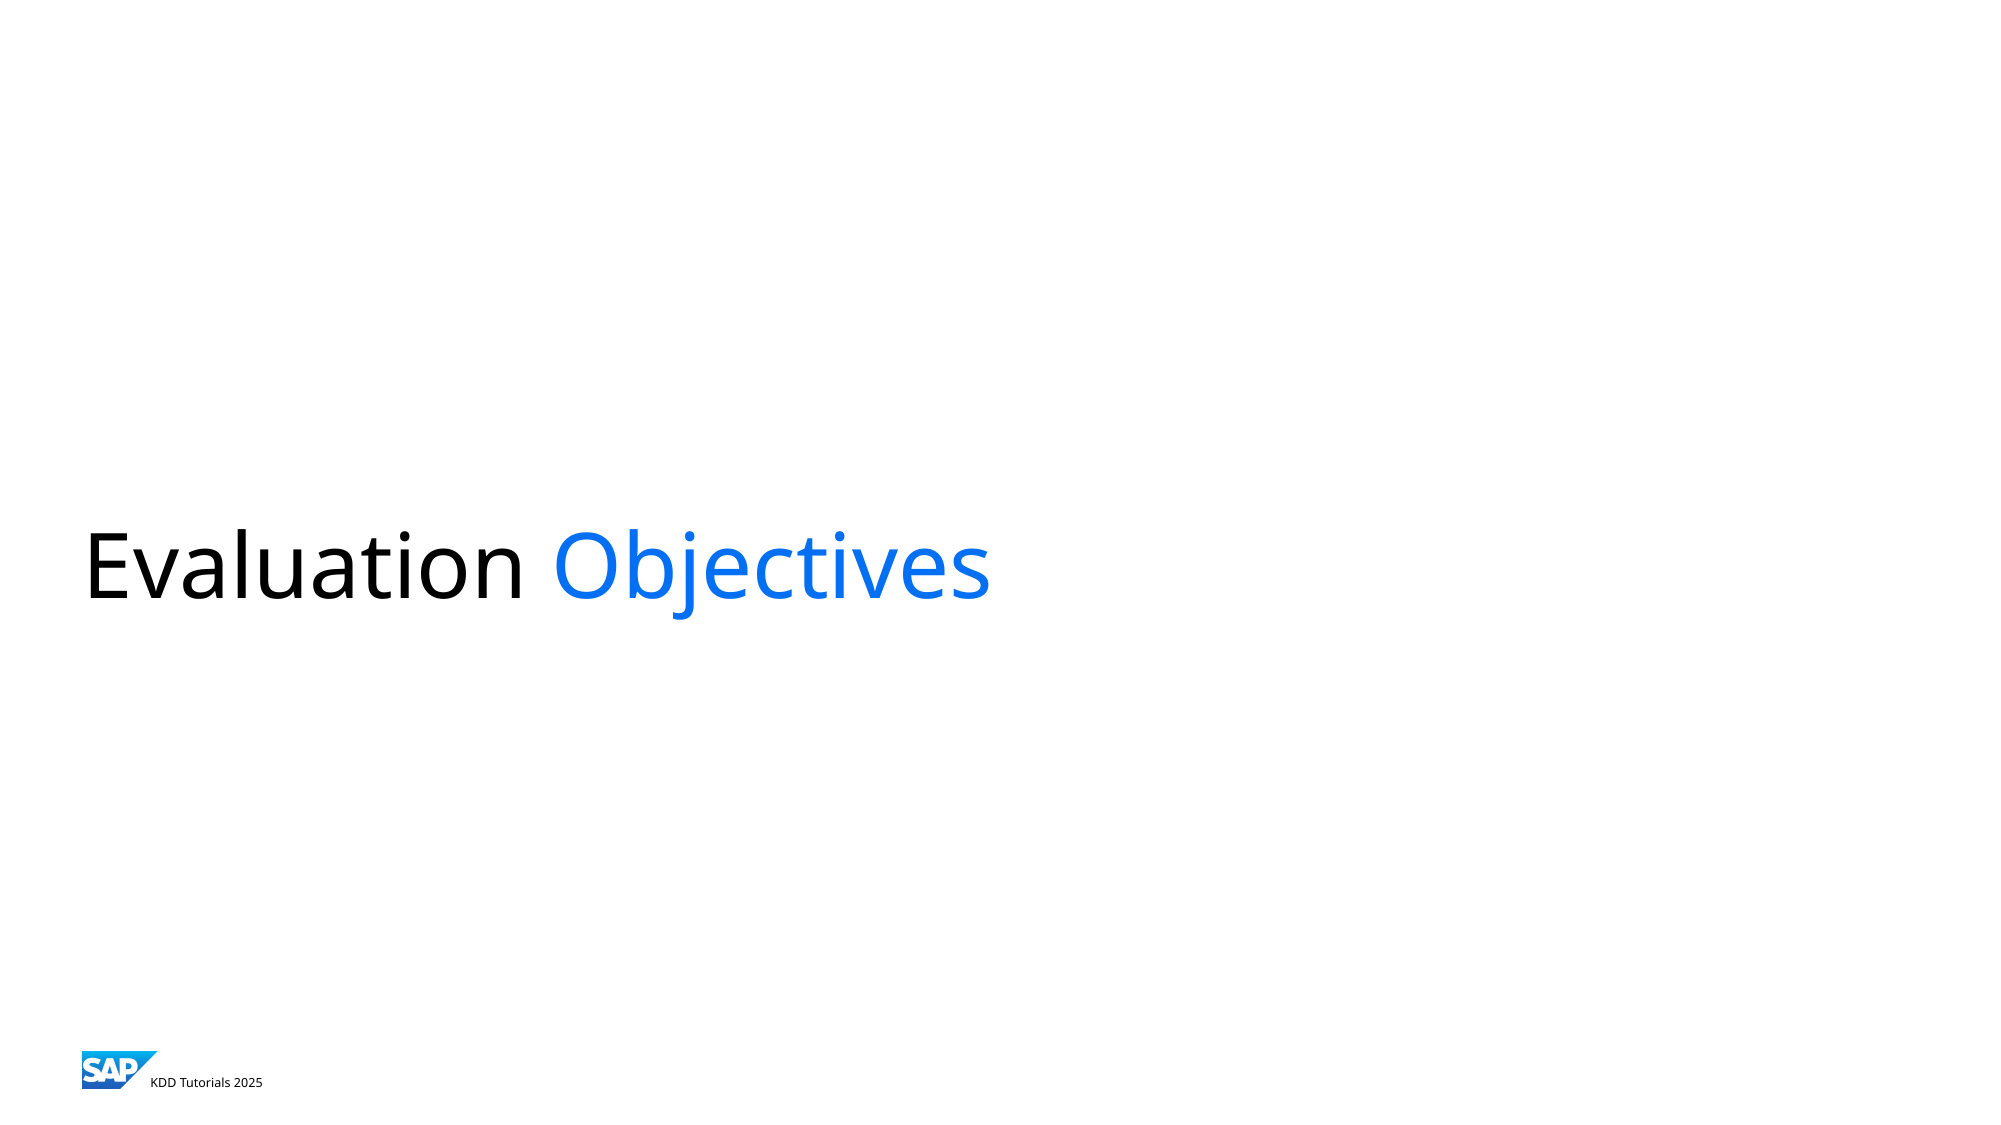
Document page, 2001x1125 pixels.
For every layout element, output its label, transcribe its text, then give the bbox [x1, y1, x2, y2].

title Evaluation Objectives [82, 506, 1917, 619]
picture [82, 1053, 158, 1089]
